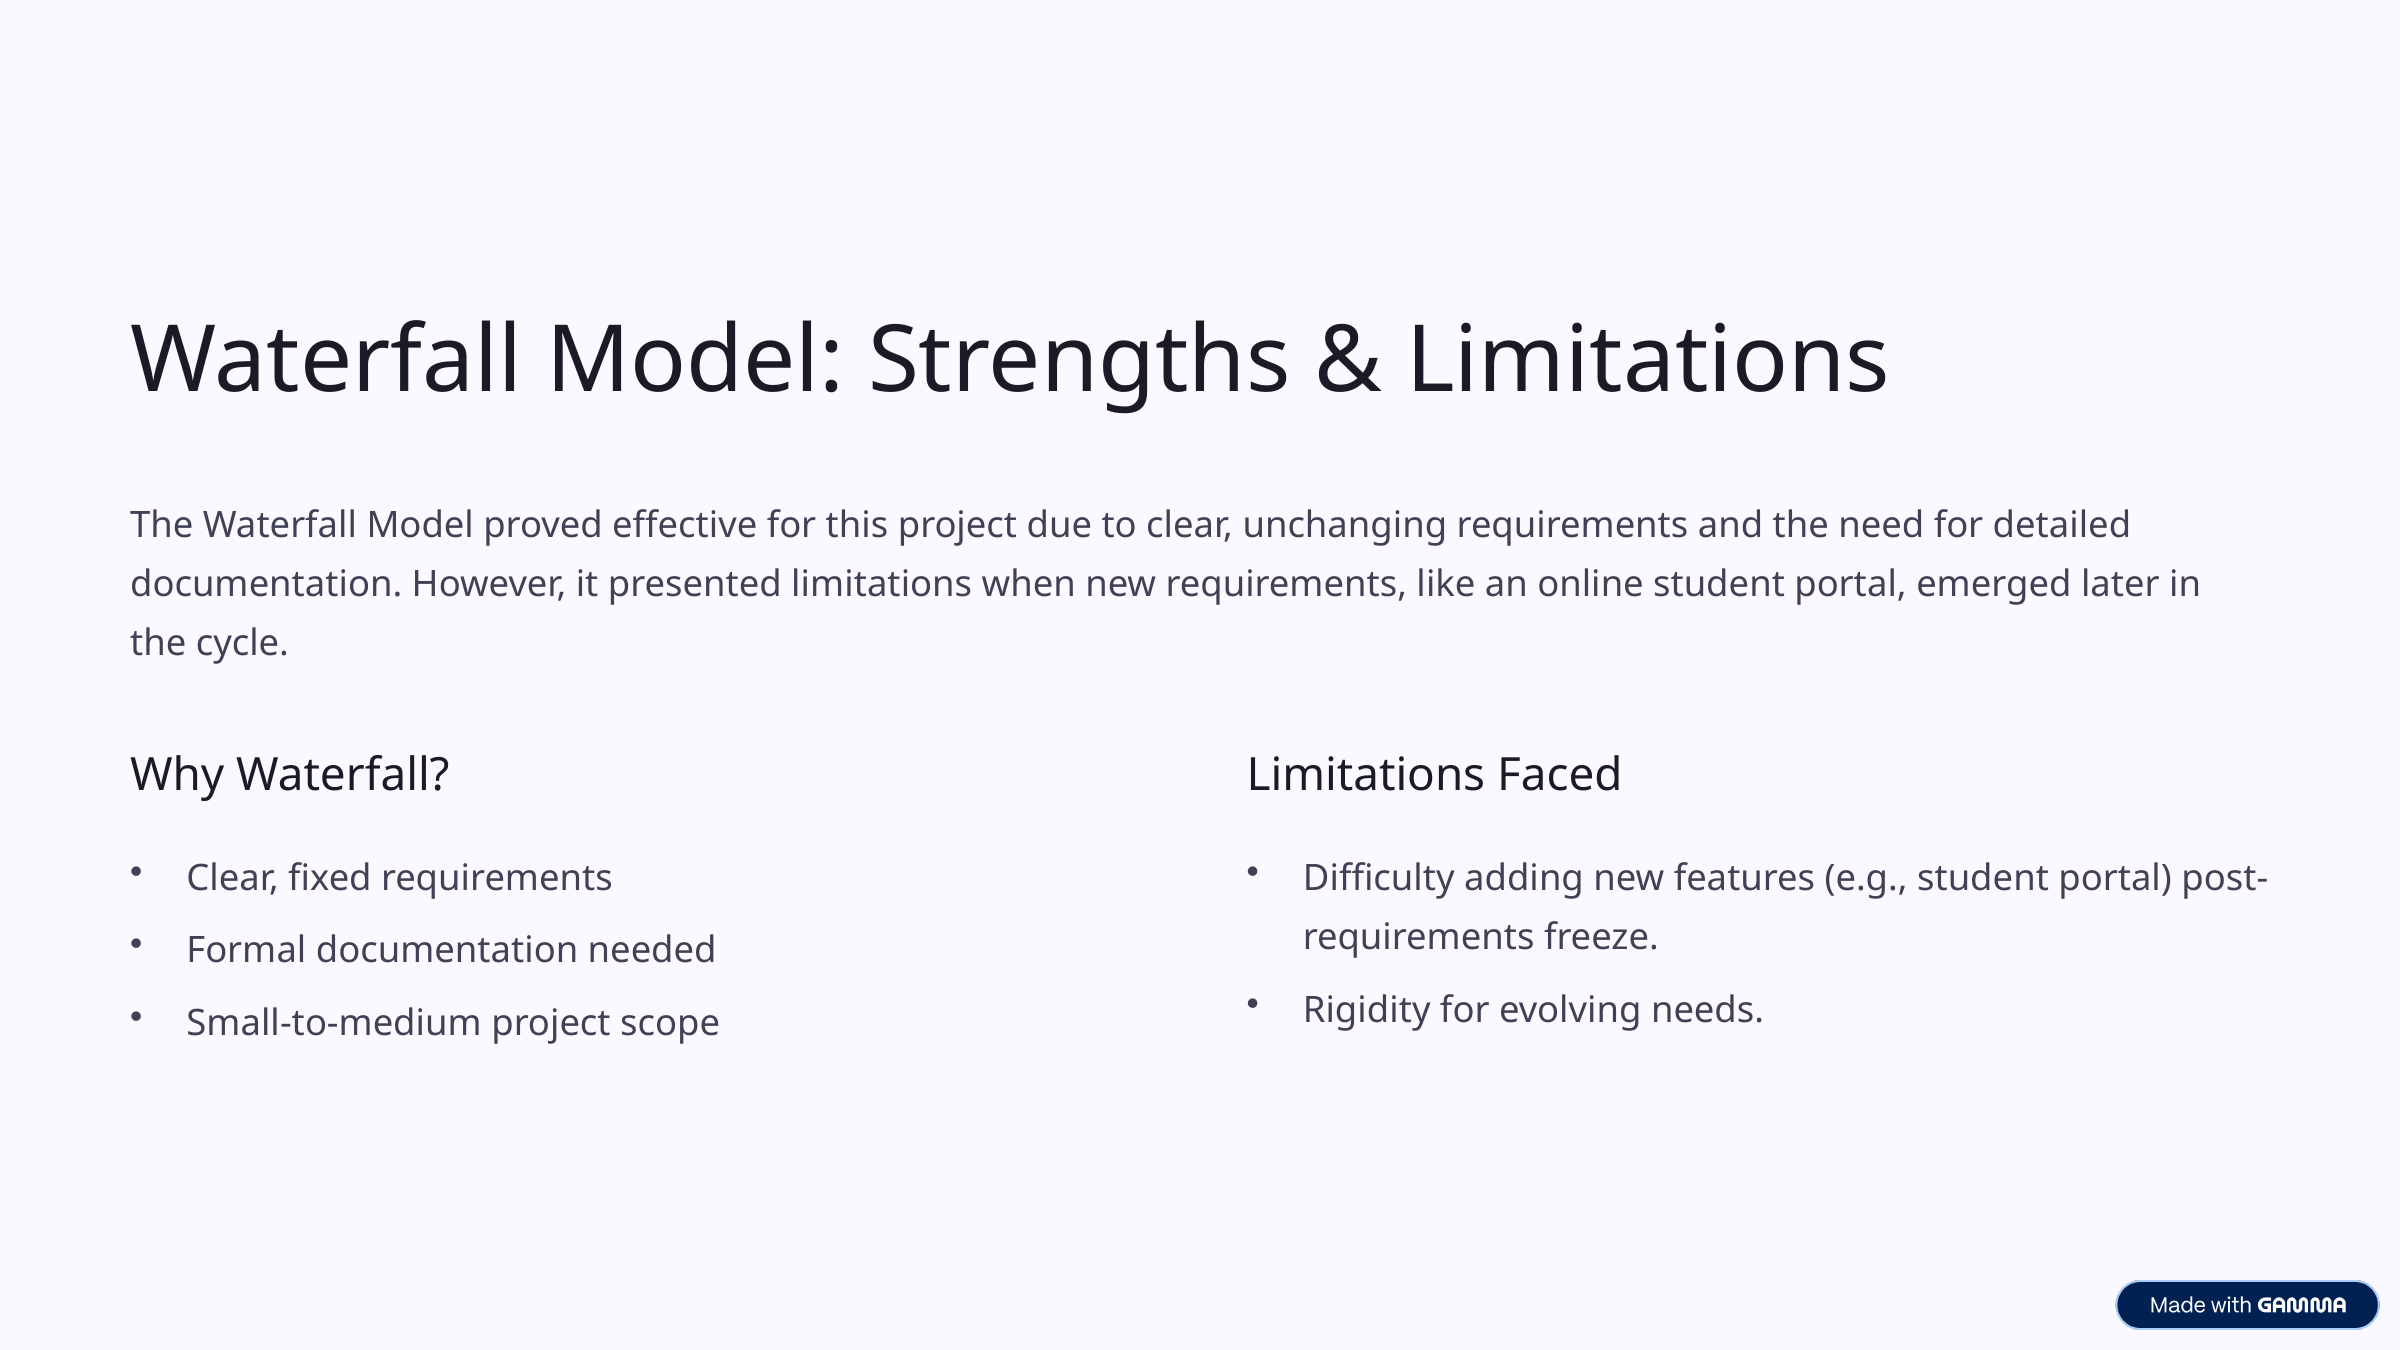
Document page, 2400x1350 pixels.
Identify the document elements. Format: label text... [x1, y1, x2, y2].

text_box Formal documentation needed [130, 910, 1155, 970]
text_box Small-to-medium project scope [130, 983, 1155, 1043]
text_box Rigidity for evolving needs. [1246, 970, 2271, 1030]
picture [2106, 1271, 2389, 1339]
text_box Waterfall Model: Strengths & Limitations [130, 294, 1993, 411]
text_box The Waterfall Model proved effective for this project due to clear, unchanging requirements and the need for detailed documentation. However, it presented limitations when new requirements, like an online student portal, emerged later in the cycle. [130, 484, 2270, 664]
text_box Limitations Faced [1246, 742, 1712, 801]
text_box Why Waterfall? [130, 742, 596, 801]
text_box Clear, fixed requirements [130, 837, 1155, 898]
text_box Difficulty adding new features (e.g., student portal) post-requirements freeze. [1246, 837, 2271, 957]
